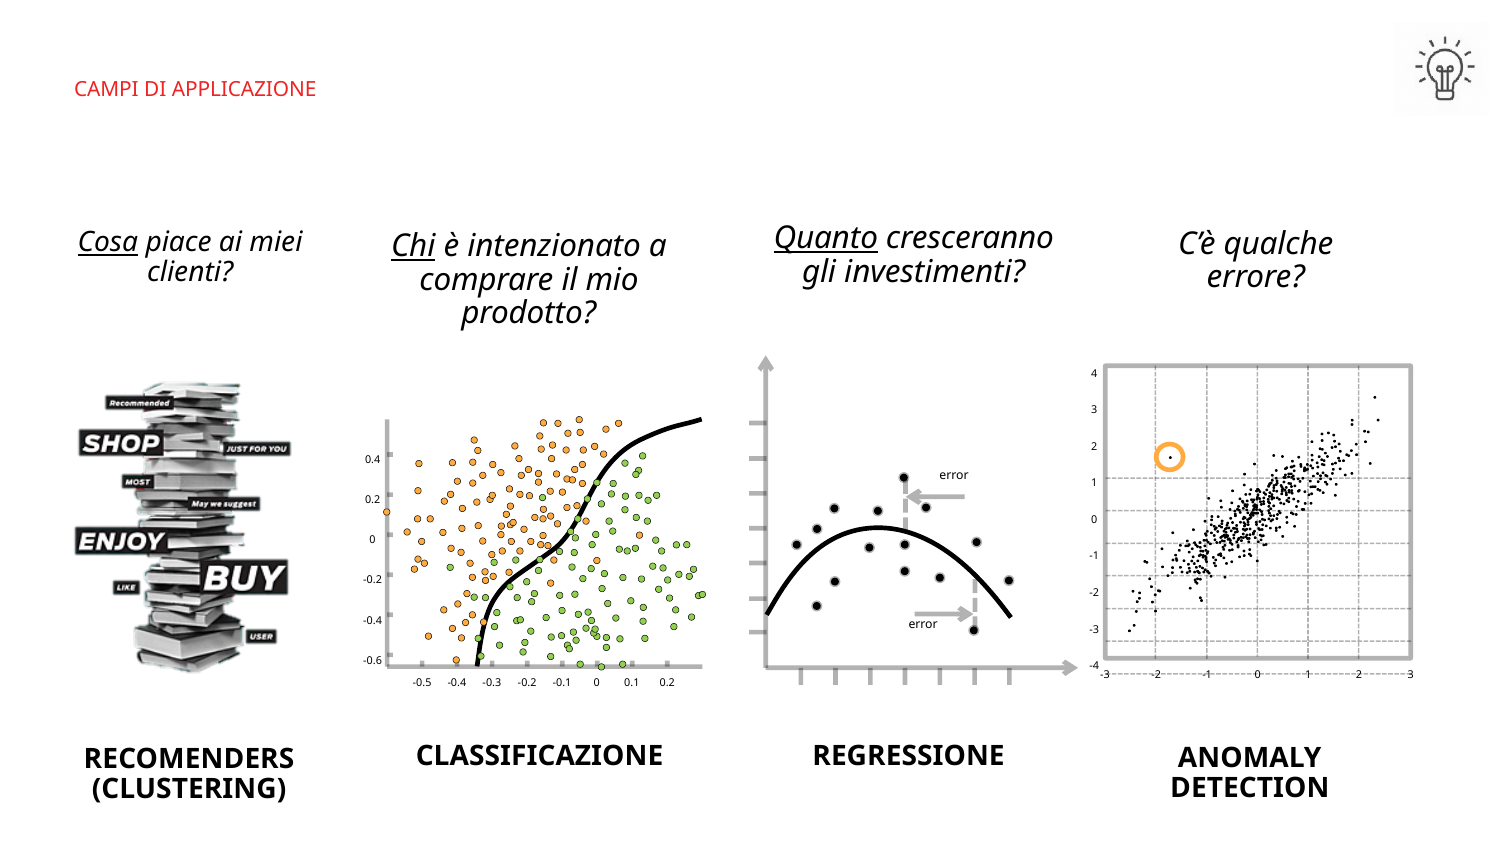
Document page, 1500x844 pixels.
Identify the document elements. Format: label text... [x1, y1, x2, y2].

picture [1393, 22, 1489, 116]
picture [63, 362, 317, 691]
text_box RECOMENDERS (CLUSTERING) [23, 726, 355, 823]
text_box CLASSIFICAZIONE [374, 725, 706, 787]
text_box REGRESSIONE [743, 725, 1075, 787]
text_box Cosa piace ai miei clienti? [24, 209, 343, 306]
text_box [348, 203, 1429, 697]
text_box ANOMALY DETECTION [1084, 725, 1416, 822]
text_box CAMPI DI APPLICAZIONE [59, 64, 696, 111]
